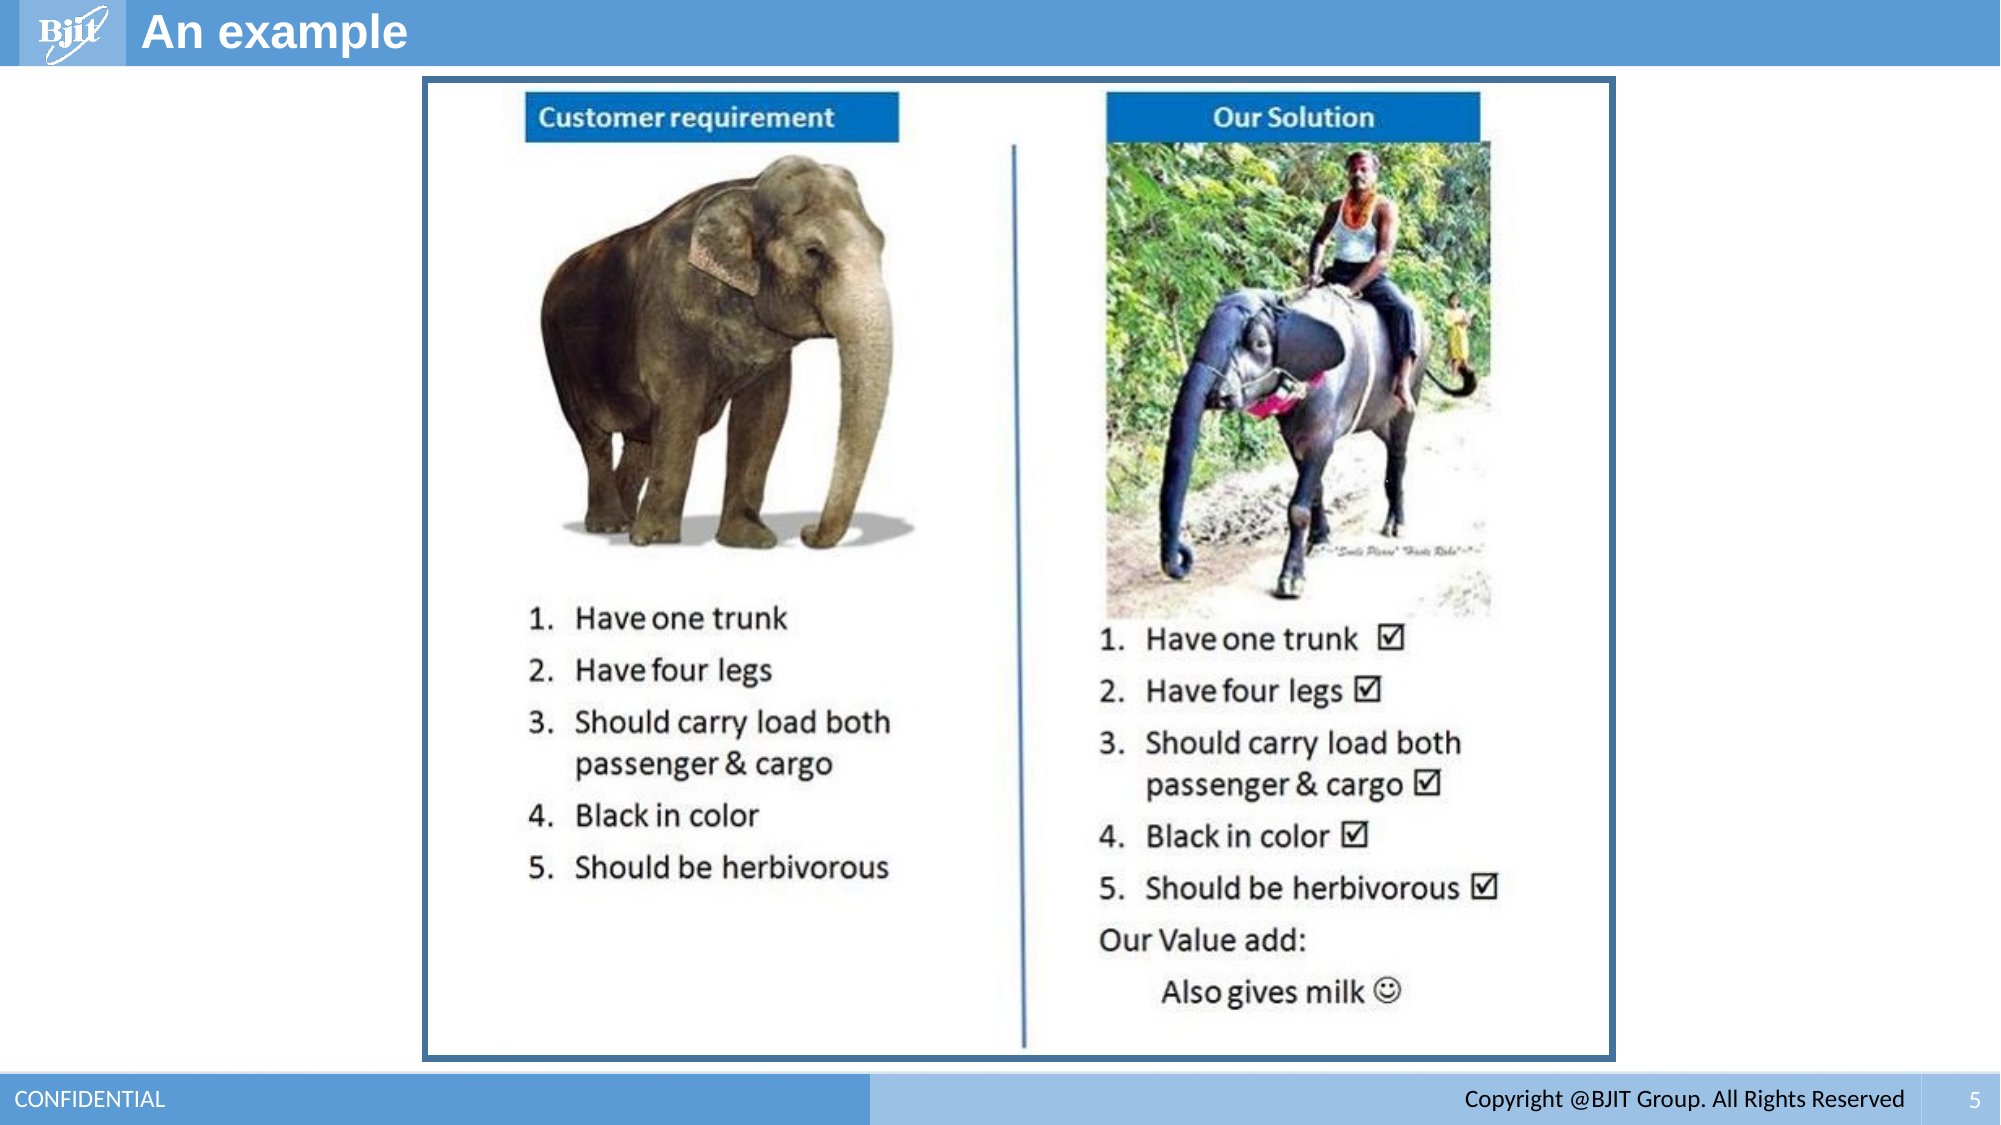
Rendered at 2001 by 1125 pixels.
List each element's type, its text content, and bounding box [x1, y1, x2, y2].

text_box An example [125, 0, 1923, 66]
picture [37, 0, 110, 66]
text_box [0, 66, 2000, 1072]
